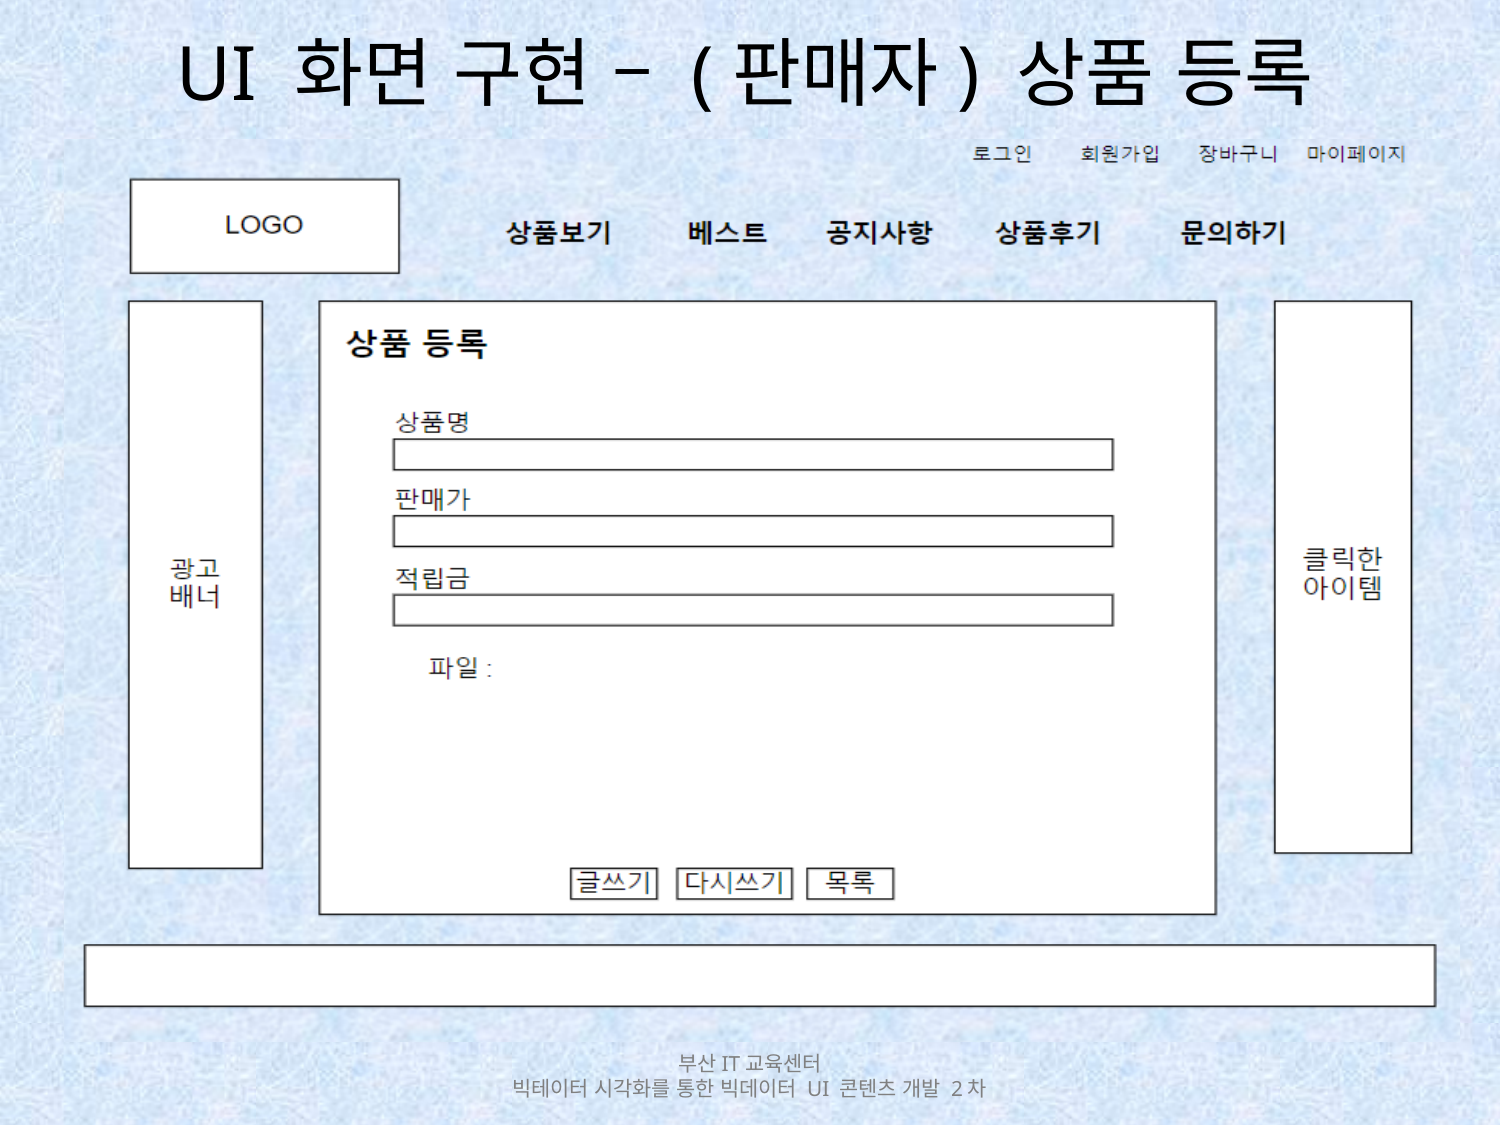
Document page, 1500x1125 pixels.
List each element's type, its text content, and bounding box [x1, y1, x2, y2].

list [64, 138, 1460, 1042]
picture [0, 0, 1500, 1125]
title UI 화면 구현 – (판매자) 상품 등록 [70, 0, 1421, 137]
